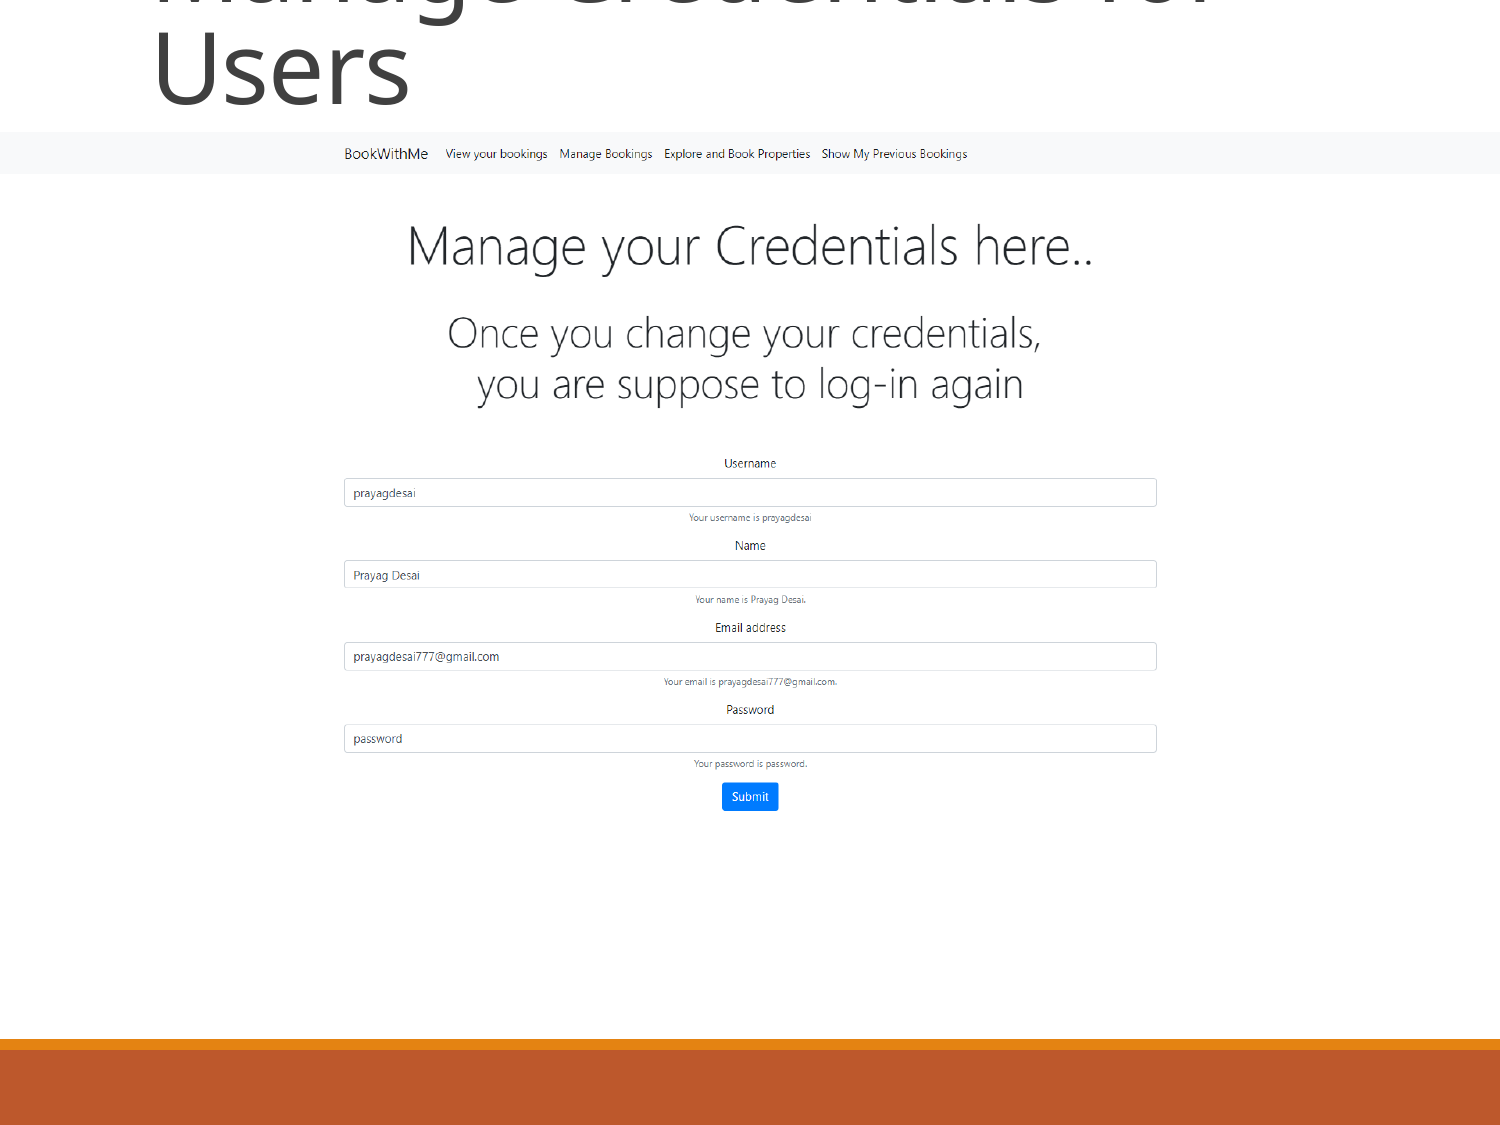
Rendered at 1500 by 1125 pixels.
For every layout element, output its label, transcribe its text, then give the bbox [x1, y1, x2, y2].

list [0, 131, 1500, 1003]
title Manage Credentials for Users [135, 0, 1373, 130]
